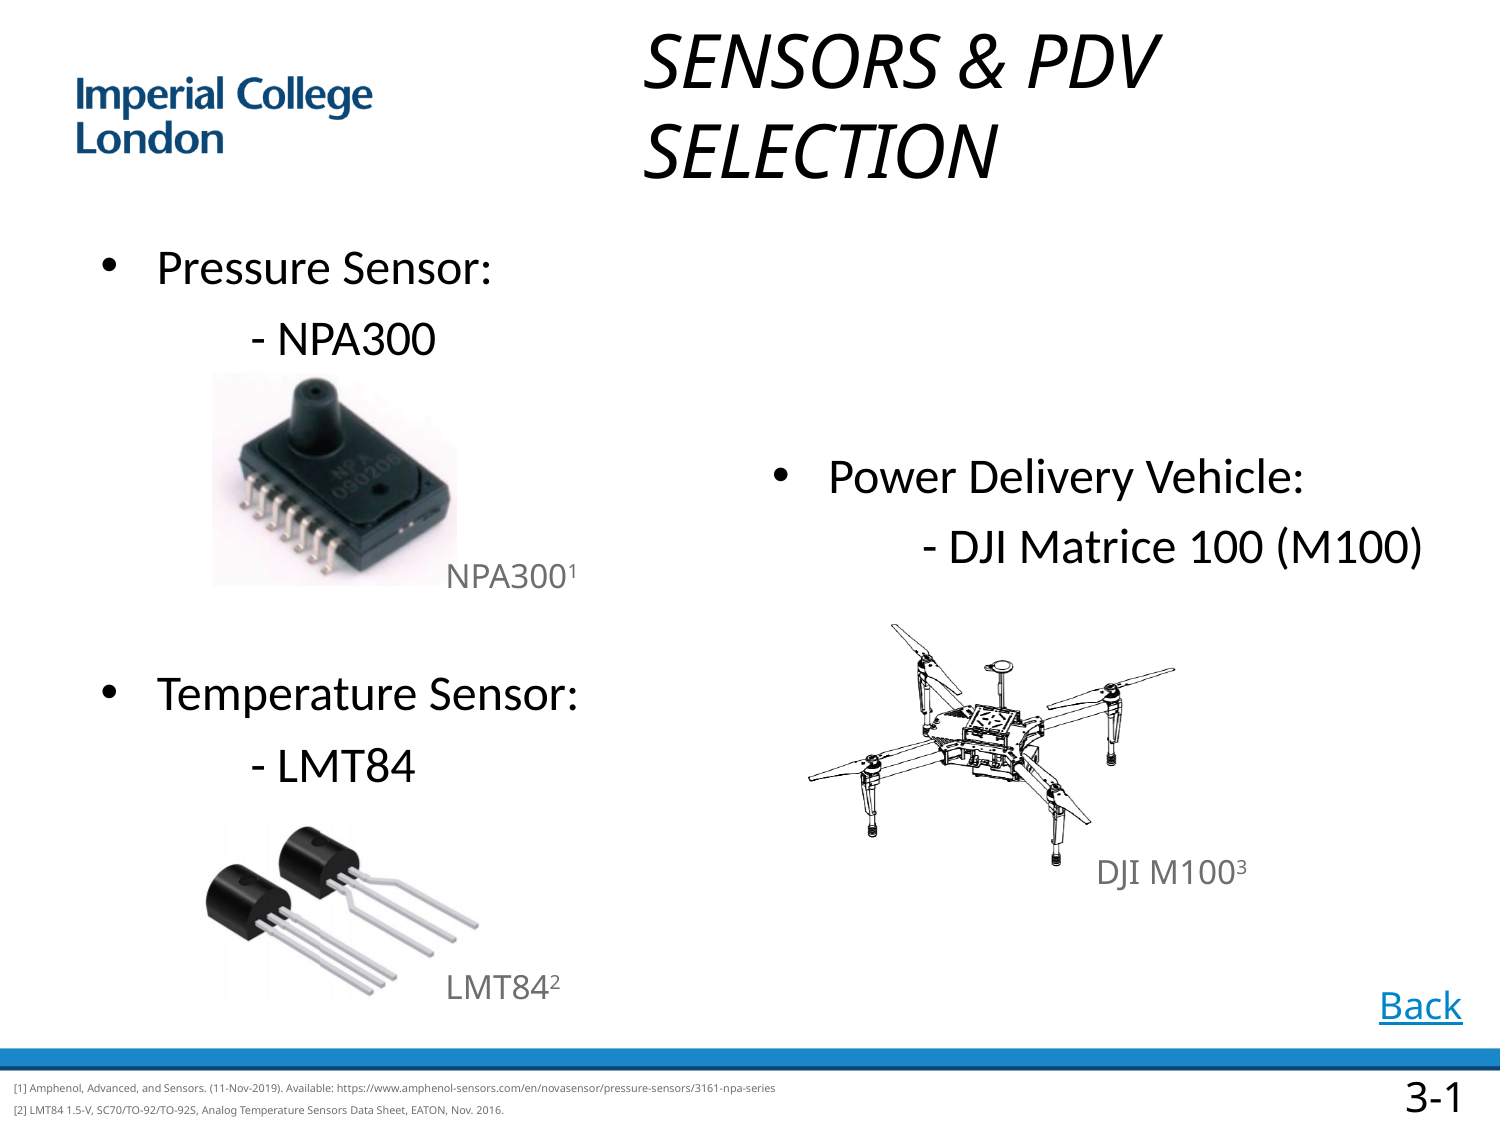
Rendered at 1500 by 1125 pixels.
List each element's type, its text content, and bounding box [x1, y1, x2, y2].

text_box Power Delivery Vehicle: - DJI Matrice 100 (M100) [772, 219, 1428, 931]
picture [212, 373, 458, 586]
text_box [1] Amphenol, Advanced, and Sensors. (11-Nov-2019). Available: https://www.amphenol-sensors.com/en/novasensor/pressure-sensors/3161-npa-series [2] LMT84 1.5-V, SC70/TO-92/TO-92S, Analog Temperature Sensors Data Sheet, EATON, Nov. 2016. [3] DJI Matrice 100 User Manual, Mar 2016. [Online]. Available: https://www.dji.com/uk/matrice100/info [0, 1071, 1430, 1125]
picture [0, 0, 1500, 1071]
text_box LMT842 [483, 958, 666, 1014]
picture [801, 619, 1181, 869]
text_box Pressure Sensor: - NPA300 Temperature Sensor: - LMT84 [100, 223, 809, 1071]
text_box 3-1 [1390, 1063, 1500, 1125]
text_box Back [1363, 974, 1478, 1041]
picture [198, 821, 491, 1006]
text_box DJI M1003 [1081, 843, 1324, 899]
text_box NPA3001 [430, 547, 666, 603]
title SENSORS & PDV SELECTION [643, 28, 1500, 171]
